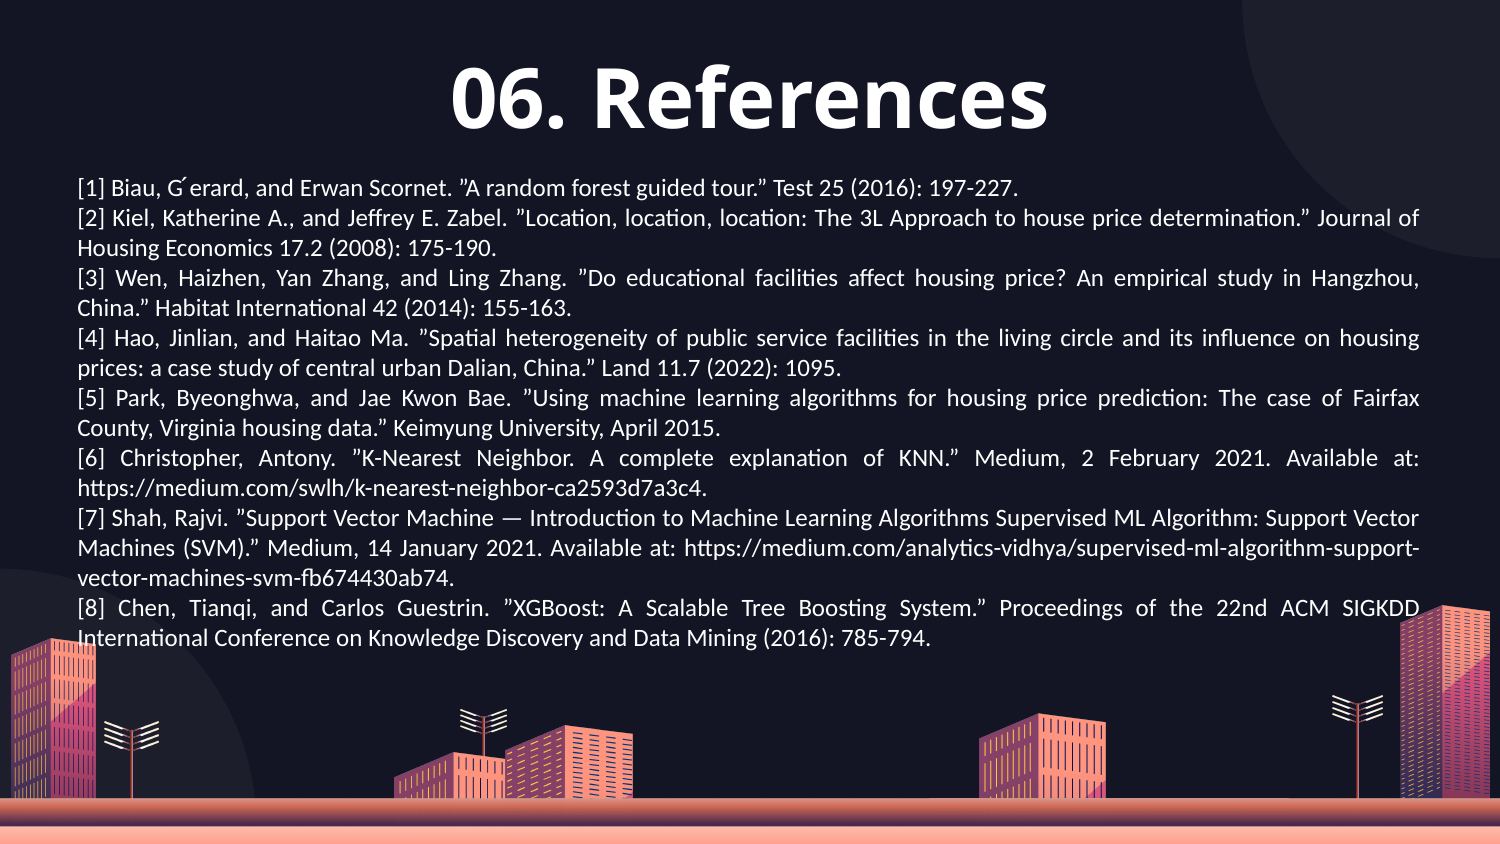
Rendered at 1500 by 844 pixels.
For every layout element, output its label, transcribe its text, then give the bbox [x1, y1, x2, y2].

picture [0, 605, 1500, 844]
title 06. References [118, 29, 1382, 124]
subtitle [1] Biau, G ́erard, and Erwan Scornet. ”A random forest guided tour.” Test 25 (2016): 197-227. [2] Kiel, Katherine A., and Jeffrey E. Zabel. ”Location, location, location: The 3L Approach to house price determination.” Journal of Housing Economics 17.2 (2008): 175-190. [3] Wen, Haizhen, Yan Zhang, and Ling Zhang. ”Do educational facilities affect housing price? An empirical study in Hangzhou, China.” Habitat International 42 (2014): 155-163. [4] Hao, Jinlian, and Haitao Ma. ”Spatial heterogeneity of public service facilities in the living circle and its influence on housing prices: a case study of central urban Dalian, China.” Land 11.7 (2022): 1095. [5] Park, Byeonghwa, and Jae Kwon Bae. ”Using machine learning algorithms for housing price prediction: The case of Fairfax County, Virginia housing data.” Keimyung University, April 2015. [6] Christopher, Antony. ”K-Nearest Neighbor. A complete explanation of KNN.” Medium, 2 February 2021. Available at: https://medium.com/swlh/k-nearest-neighbor-ca2593d7a3c4. [7] Shah, Rajvi. ”Support Vector Machine — Introduction to Machine Learning Algorithms Supervised ML Algorithm: Support Vector Machines (SVM).” Medium, 14 January 2021. Available at: https://medium.com/analytics-vidhya/supervised-ml-algorithm-support-vector-machines-svm-fb674430ab74. [8] Chen, Tianqi, and Carlos Guestrin. ”XGBoost: A Scalable Tree Boosting System.” Proceedings of the 22nd ACM SIGKDD International Conference on Knowledge Discovery and Data Mining (2016): 785-794. [62, 156, 1438, 687]
